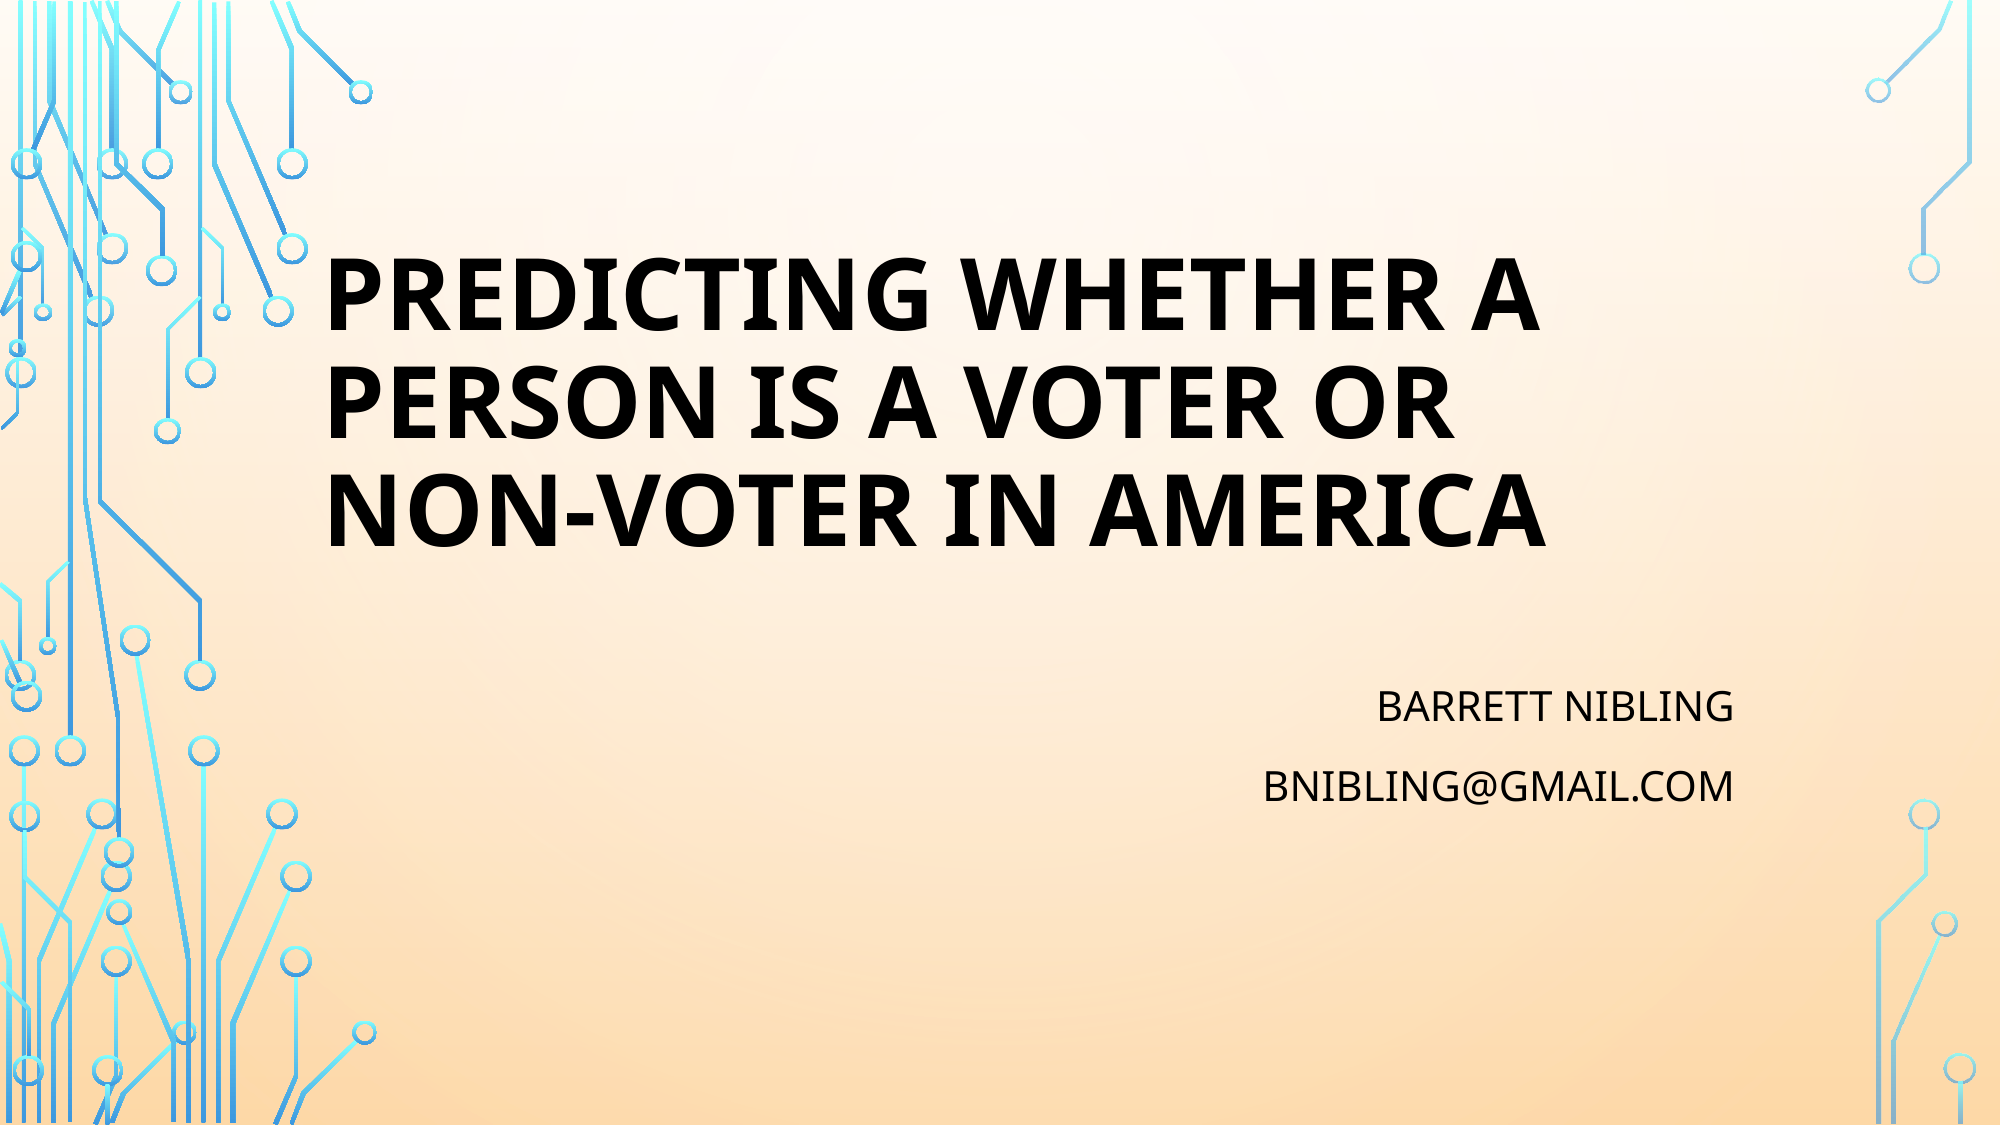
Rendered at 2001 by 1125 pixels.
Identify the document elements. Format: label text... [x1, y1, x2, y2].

title Predicting whether a person is a voter or non-voter in america [307, 184, 1750, 576]
subtitle Barrett Nibling bnibling@gmail.com [307, 590, 1750, 863]
